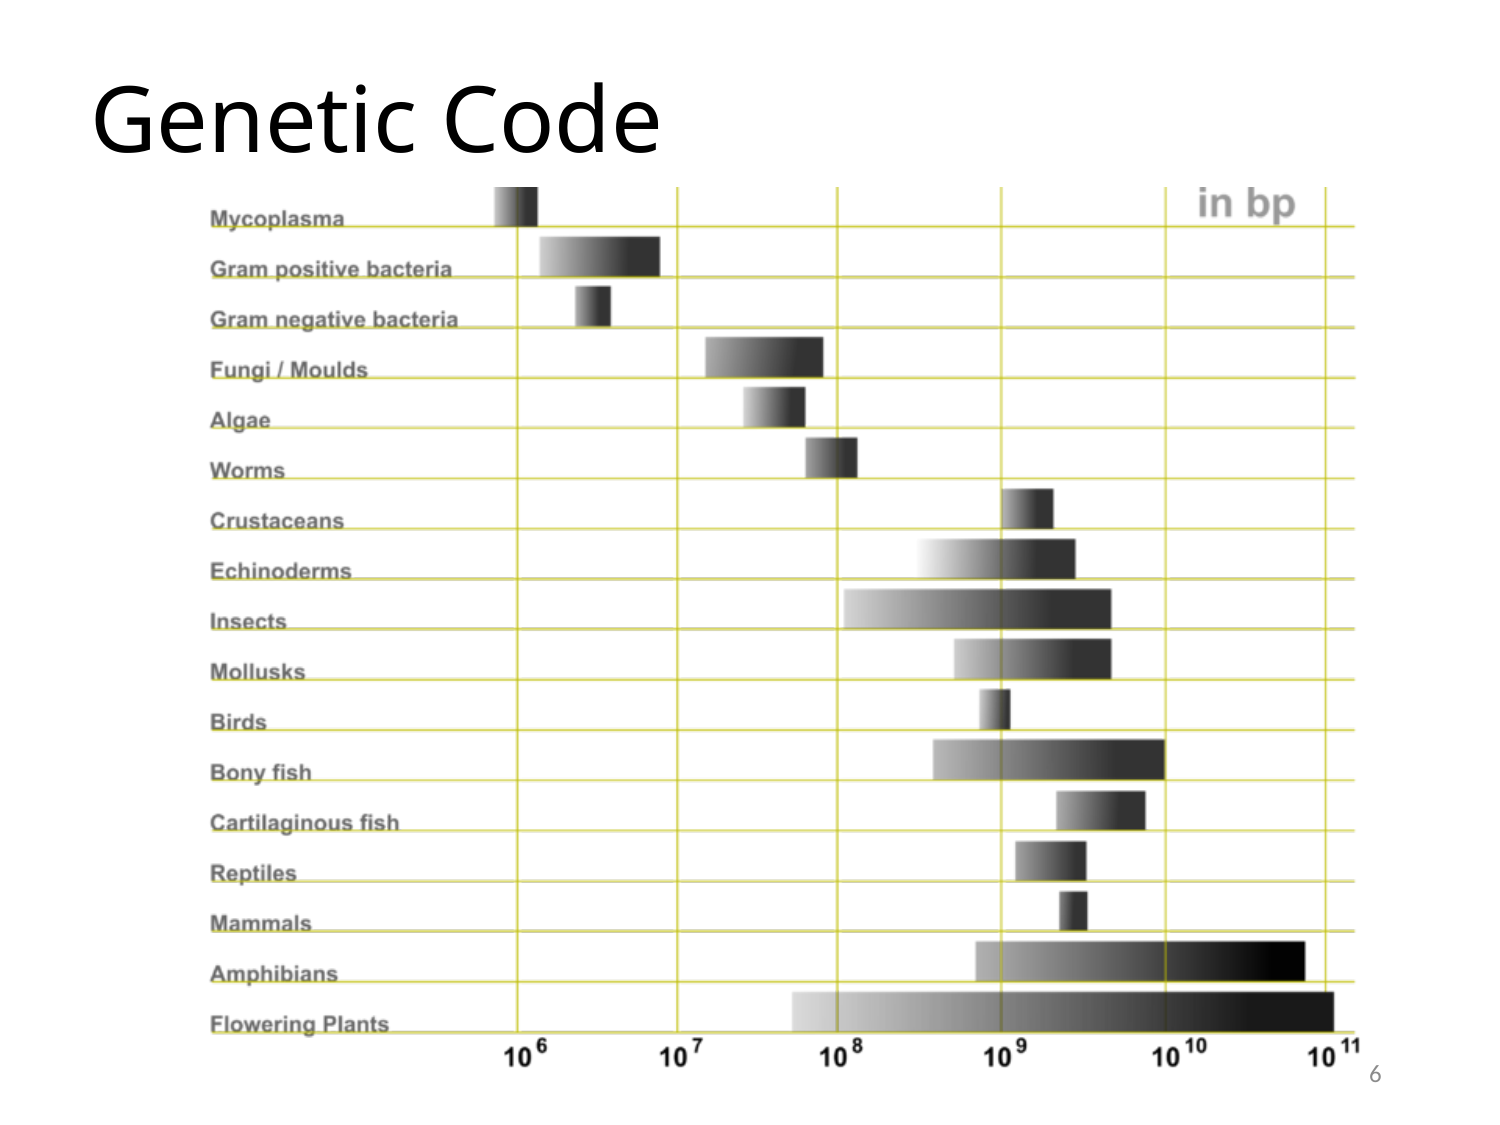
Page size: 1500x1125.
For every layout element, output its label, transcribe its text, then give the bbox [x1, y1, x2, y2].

picture [149, 187, 1400, 1072]
slide_number 6 [1059, 1072, 1397, 1103]
title Genetic Code [75, 45, 1425, 200]
